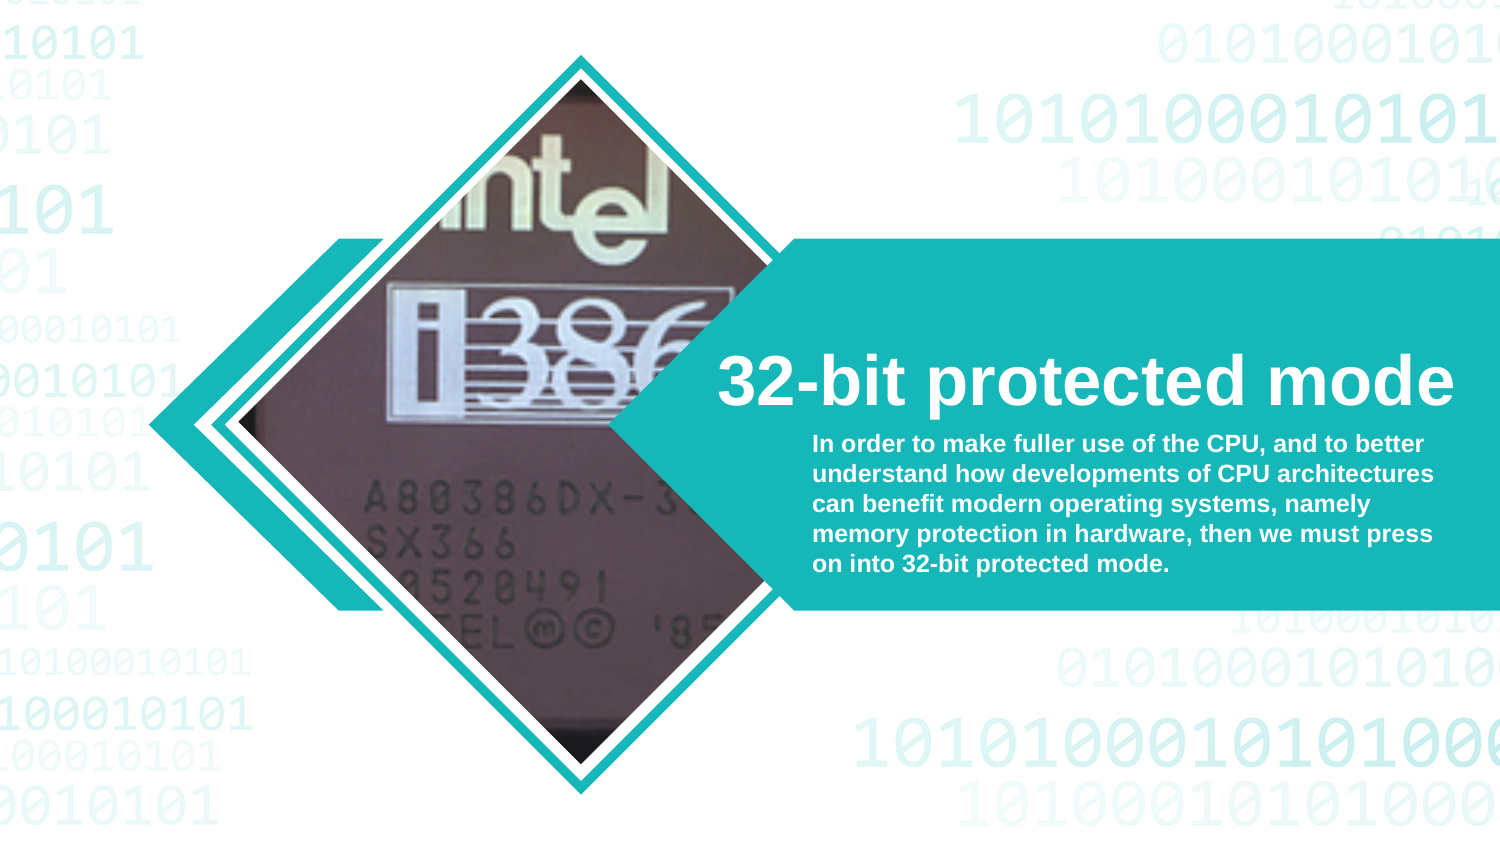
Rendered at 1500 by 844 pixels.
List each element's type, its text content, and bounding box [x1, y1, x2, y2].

text_box In order to make fuller use of the CPU, and to better understand how developments of CPU architectures can benefit modern operating systems, namely memory protection in hardware, then we must press on into 32-bit protected mode. [928, 420, 1471, 586]
text_box 32-bit protected mode [928, 327, 1483, 442]
text_box [928, 236, 1500, 613]
picture [0, 0, 1500, 844]
